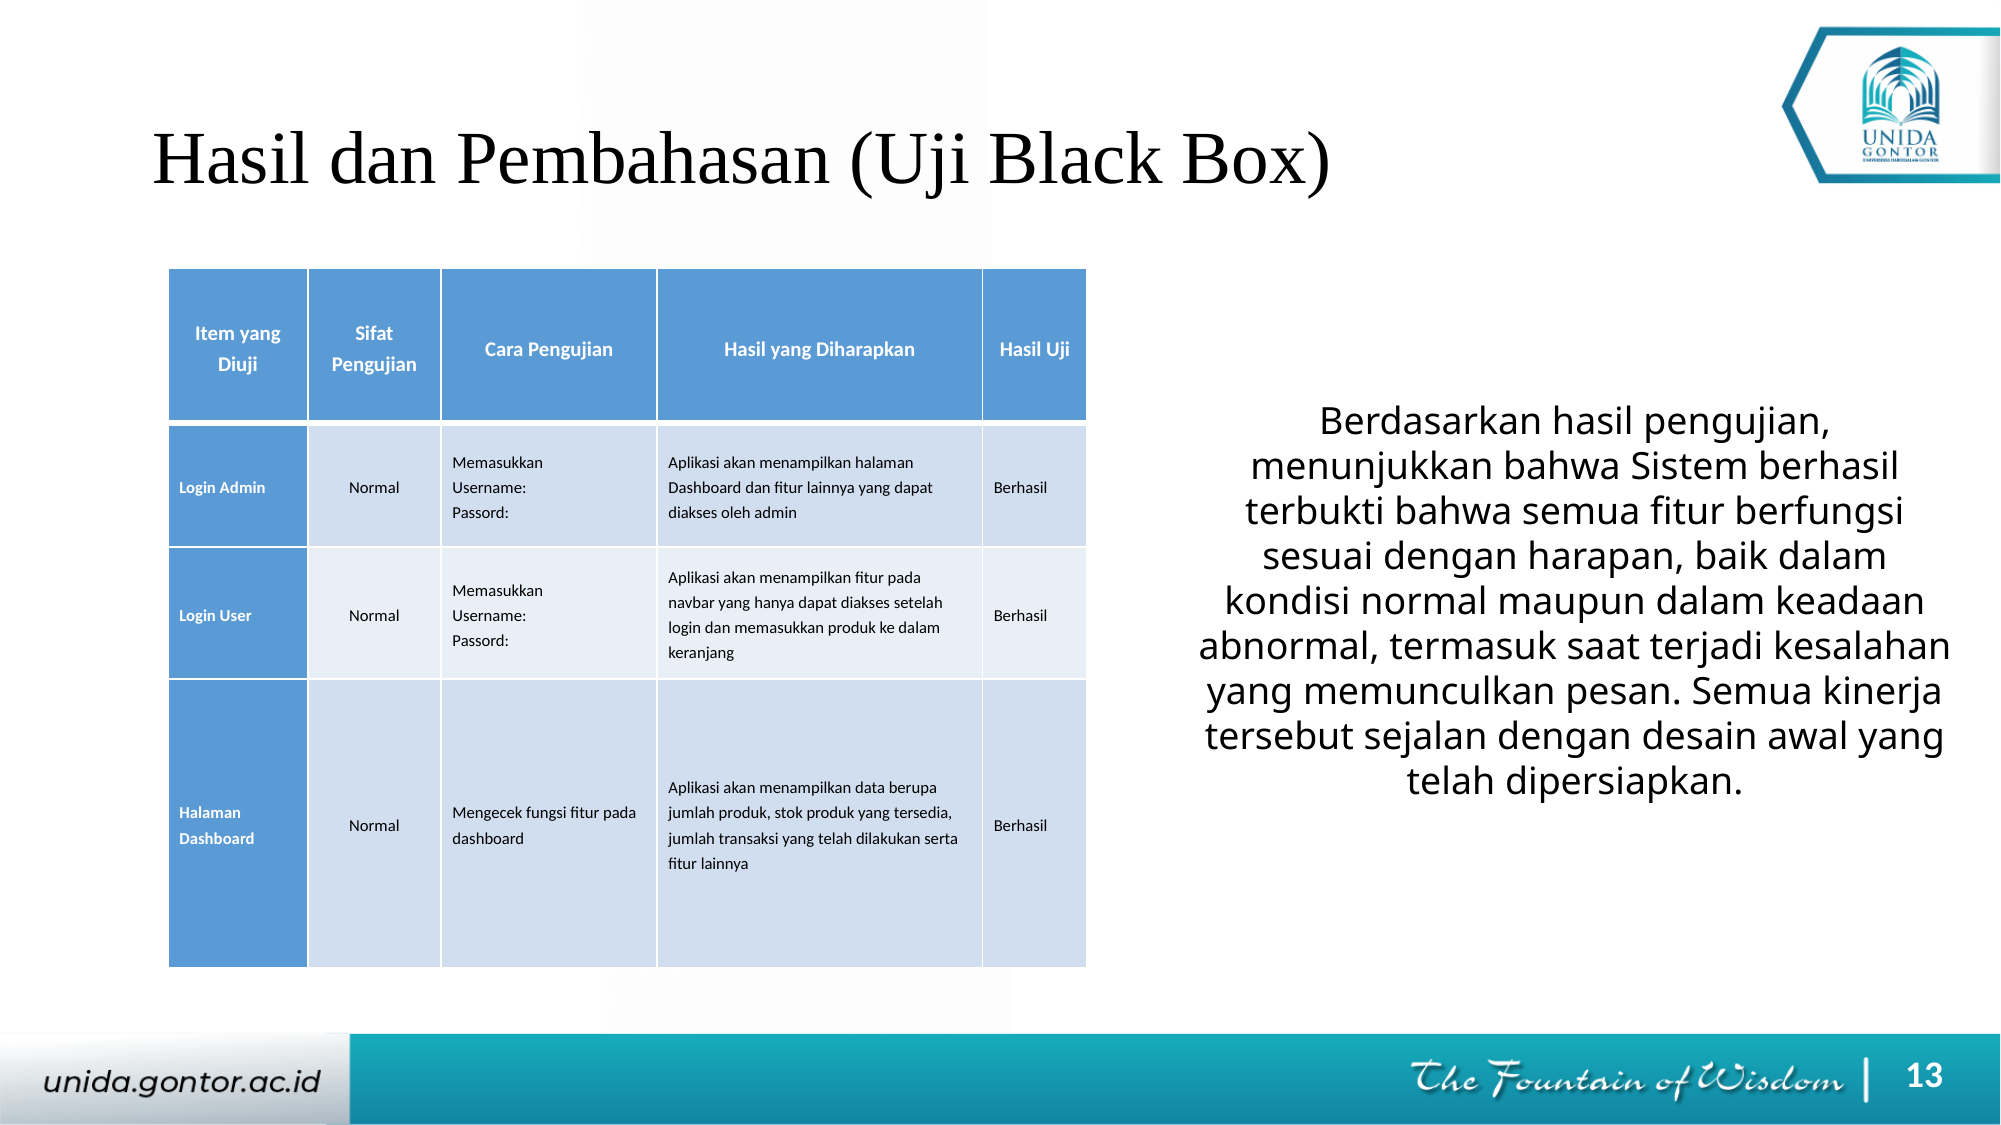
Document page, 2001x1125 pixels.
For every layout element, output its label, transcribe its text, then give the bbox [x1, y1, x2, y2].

title Hasil dan Pembahasan (Uji Black Box) [137, 50, 1863, 269]
table_cell Login User [169, 548, 307, 678]
table_cell Memasukkan Username: Passord: [442, 548, 656, 678]
table_cell Normal [309, 426, 440, 546]
table_cell Login Admin [169, 426, 307, 546]
picture [0, 0, 2001, 1125]
table_cell Halaman Dashboard [169, 680, 307, 967]
table_header Sifat Pengujian [309, 269, 440, 420]
text_box Berdasarkan hasil pengujian, menunjukkan bahwa Sistem berhasil terbukti bahwa semua fitur berfungsi sesuai dengan harapan, baik dalam kondisi normal maupun dalam keadaan abnormal, termasuk saat terjadi kesalahan yang memunculkan pesan. Semua kinerja tersebut sejalan dengan desain awal yang telah dipersiapkan. [1182, 389, 1969, 810]
table_cell Berhasil [983, 426, 1086, 546]
table_cell Normal [309, 680, 440, 967]
table_cell Memasukkan Username: Passord: [442, 426, 656, 546]
table_cell Aplikasi akan menampilkan halaman Dashboard dan fitur lainnya yang dapat diakses oleh admin [658, 426, 982, 546]
table_cell Berhasil [983, 680, 1086, 967]
table_cell Aplikasi akan menampilkan fitur pada navbar yang hanya dapat diakses setelah login dan memasukkan produk ke dalam keranjang [658, 548, 982, 678]
table_header Cara Pengujian [442, 269, 656, 420]
table_cell Mengecek fungsi fitur pada dashboard [442, 680, 656, 967]
table_header Hasil Uji [983, 269, 1086, 420]
table_cell Aplikasi akan menampilkan data berupa jumlah produk, stok produk yang tersedia, jumlah transaksi yang telah dilakukan serta fitur lainnya [658, 680, 982, 967]
table_header Hasil yang Diharapkan [658, 269, 982, 420]
table_cell Normal [309, 548, 440, 678]
table_header Item yang Diuji [169, 269, 307, 420]
table_cell Berhasil [983, 548, 1086, 678]
